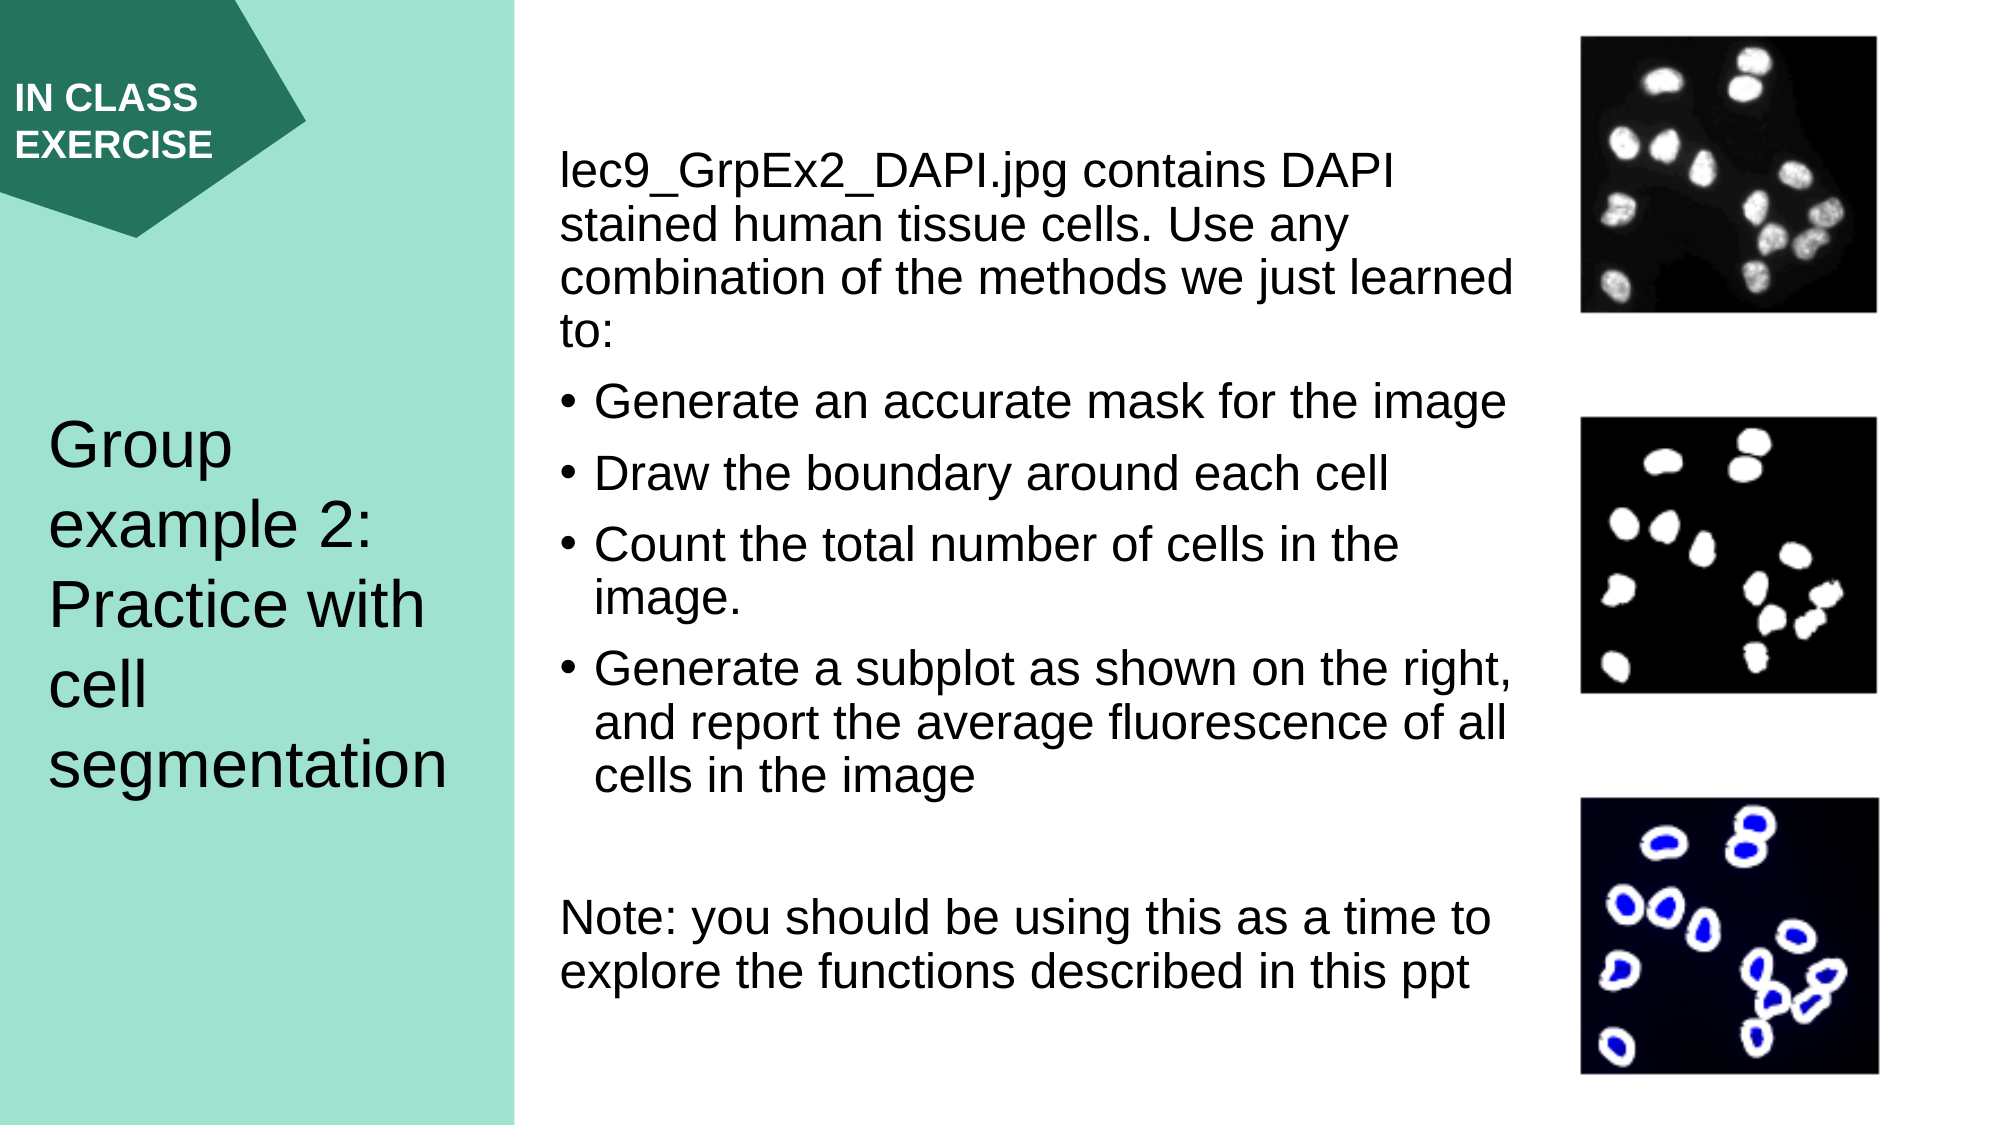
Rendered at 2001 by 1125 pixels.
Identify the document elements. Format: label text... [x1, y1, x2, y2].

picture [856, 0, 2000, 1125]
text_box lec9_GrpEx2_DAPI.jpg contains DAPI stained human tissue cells. Use any combination of the methods we just learned to: Generate an accurate mask for the image Draw the boundary around each cell Count the total number of cells in the image. Generate a subplot as shown on the right, and report the average fluorescence of all cells in the image Note: you should be using this as a time to explore the functions described in this ppt [544, 137, 856, 1016]
text_box Group example 2: Practice with cell segmentation [33, 393, 465, 808]
